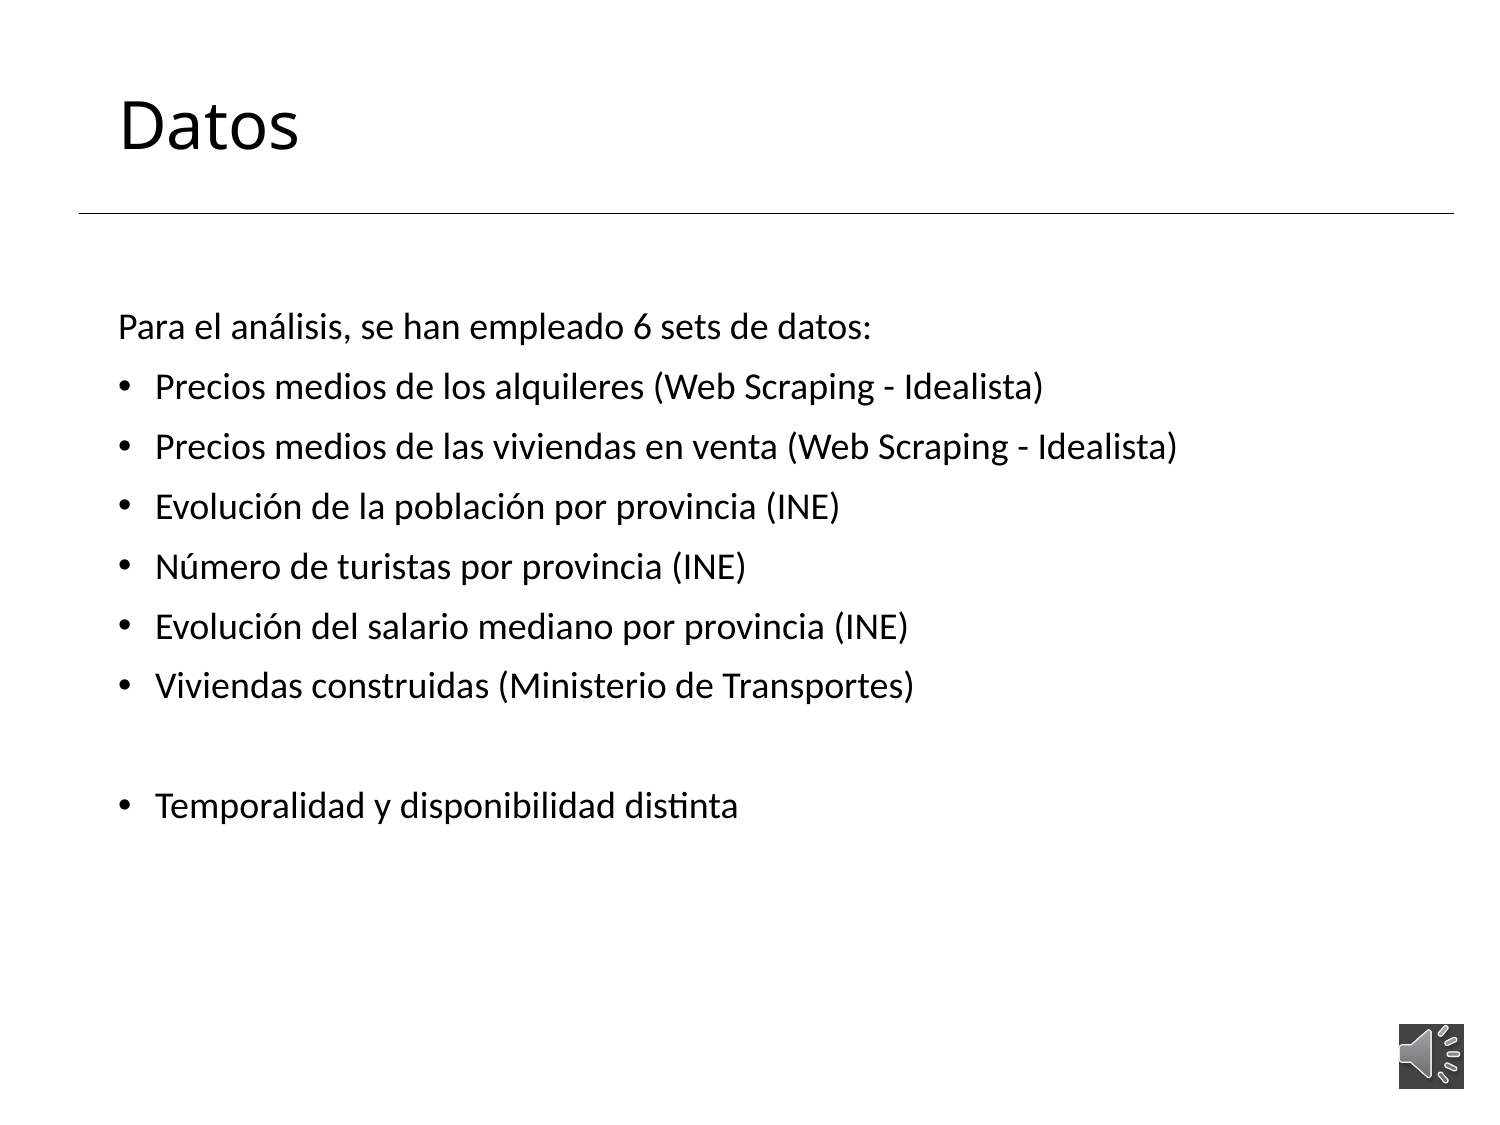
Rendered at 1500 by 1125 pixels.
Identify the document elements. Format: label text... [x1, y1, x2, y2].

title Datos [103, 42, 1397, 213]
text_box [103, 785, 1397, 865]
list Para el análisis, se han empleado 6 sets de datos: Precios medios de los alquileres (Web Scraping - Idealista) Precios medios de las viviendas en venta (Web Scraping - Idealista) Evolución de la población por provincia (INE) Número de turistas por provincia (INE) Evolución del salario mediano por provincia (INE) Viviendas construidas (Ministerio de Transportes) Temporalidad y disponibilidad distinta [103, 299, 1397, 785]
picture [1397, 1022, 1465, 1090]
